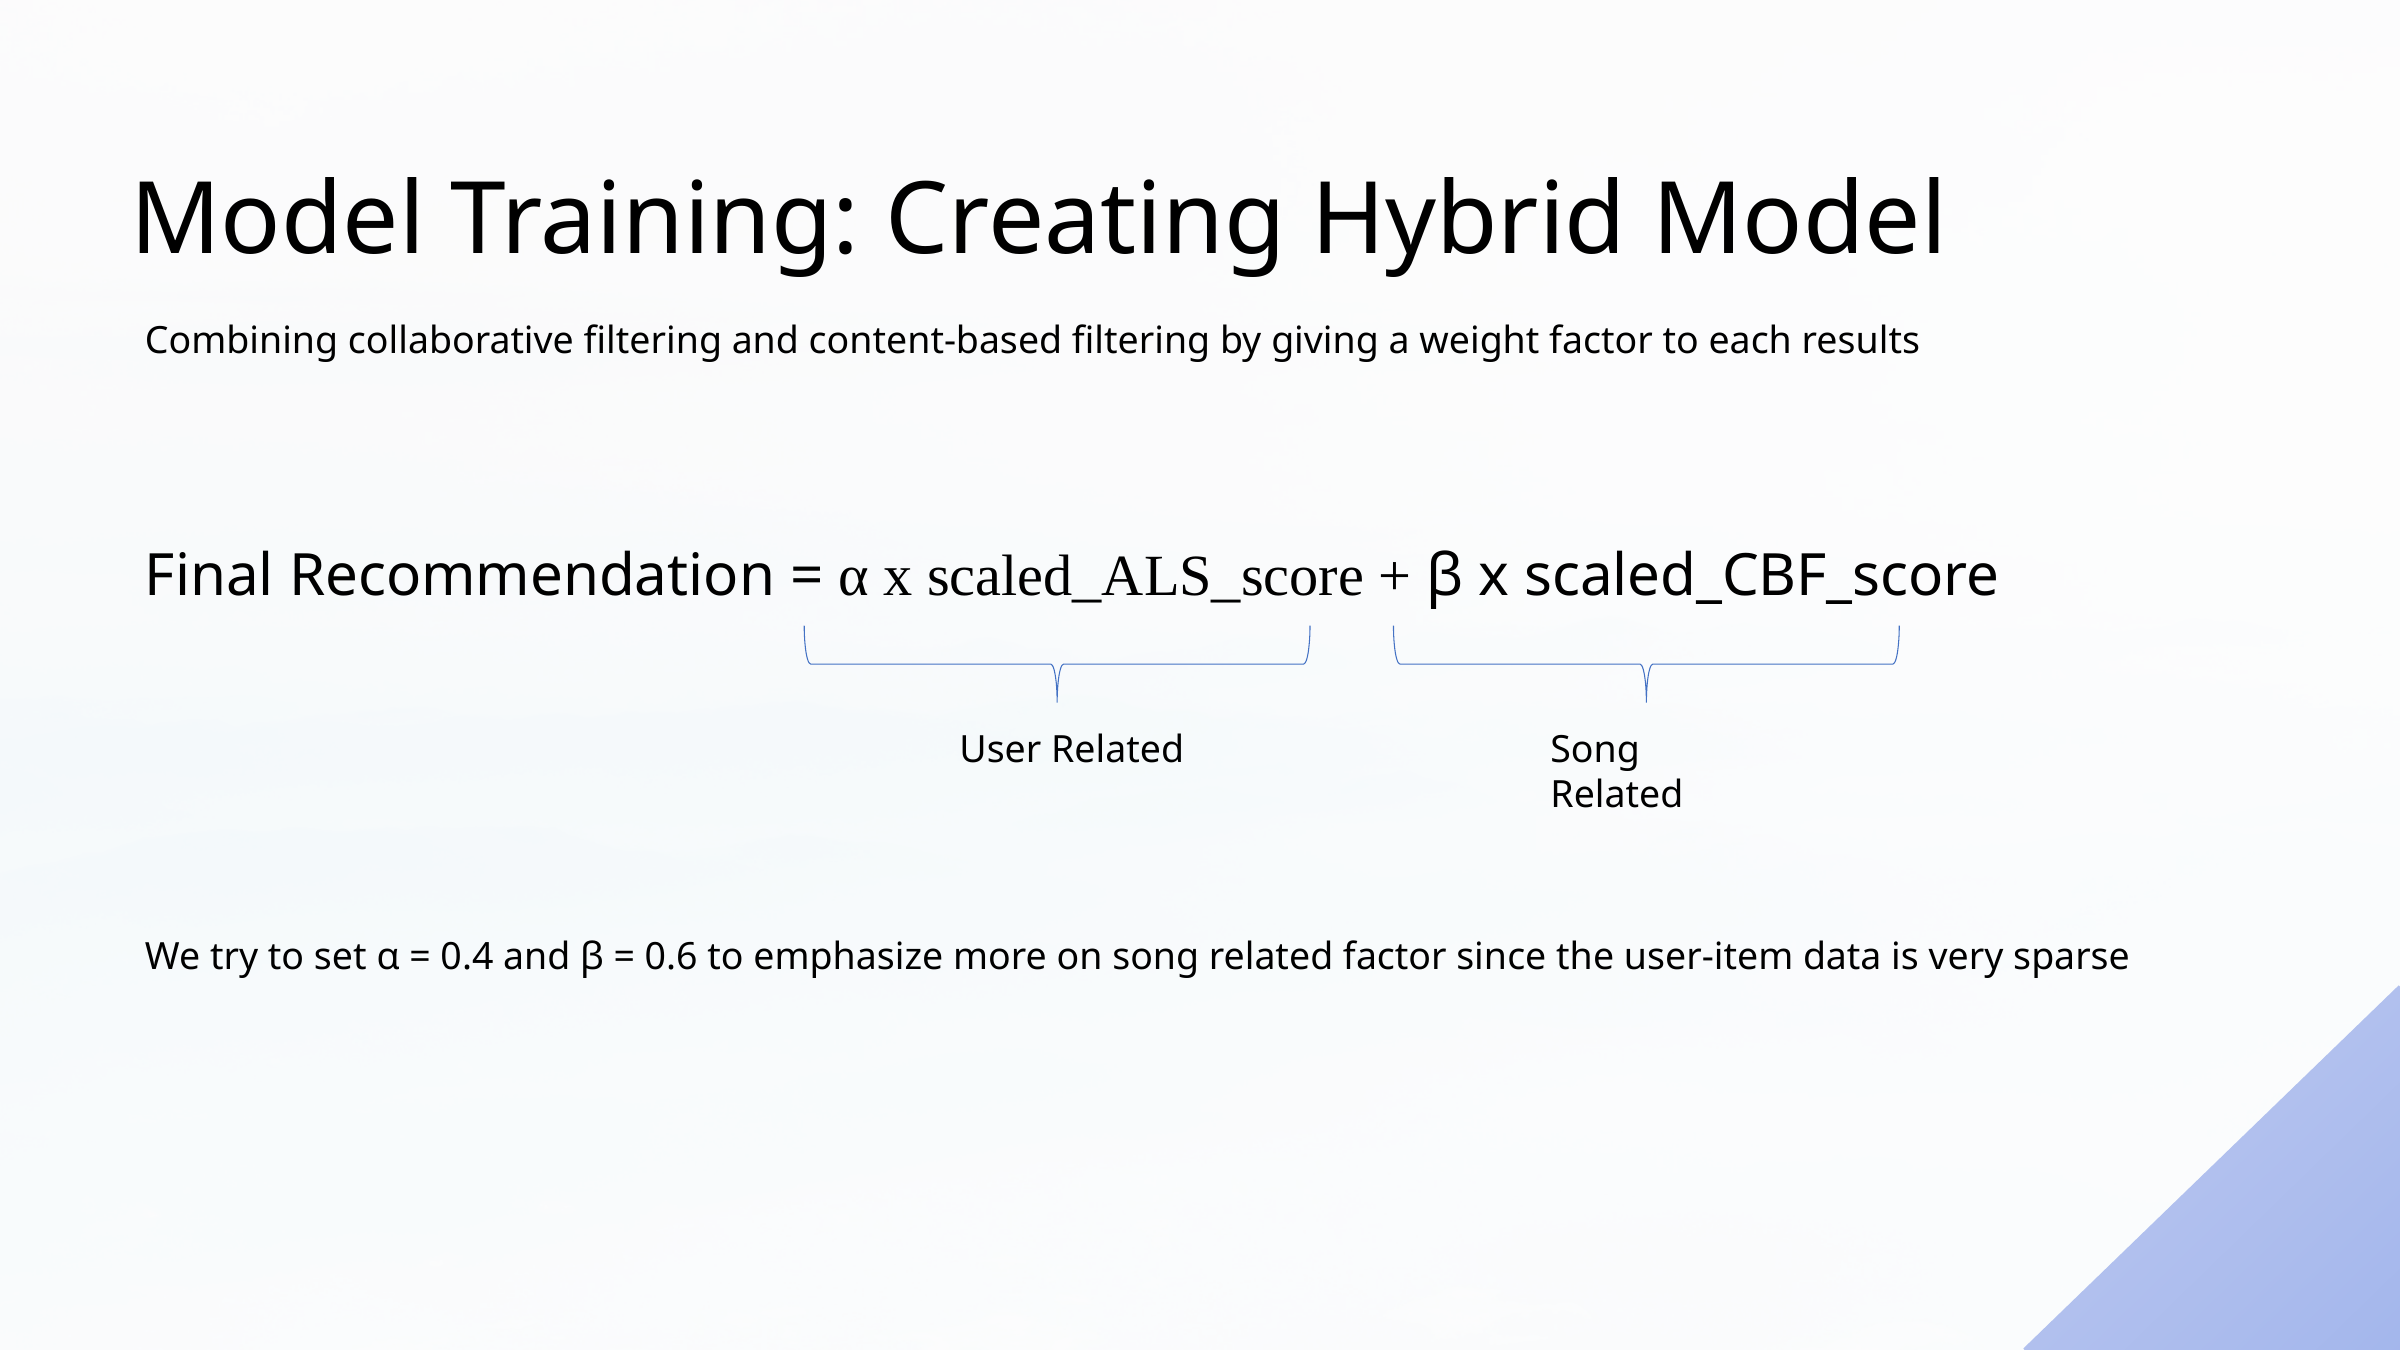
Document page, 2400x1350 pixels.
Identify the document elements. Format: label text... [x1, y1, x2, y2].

text_box Song Related [1535, 718, 1791, 823]
text_box Combining collaborative filtering and content-based filtering by giving a weight factor to each results [130, 308, 2336, 368]
text_box We try to set α = 0.4 and β = 0.6 to emphasize more on song related factor since the user-item data is very sparse [130, 924, 2336, 985]
text_box [803, 625, 1311, 703]
text_box [1392, 625, 1900, 703]
text_box [2021, 983, 2400, 1350]
text_box User Related [944, 718, 1200, 778]
text_box Final Recommendation = α x scaled_ALS_score + β x scaled_CBF_score [130, 529, 2336, 615]
text_box Model Training: Creating Hybrid Model [130, 151, 1926, 274]
